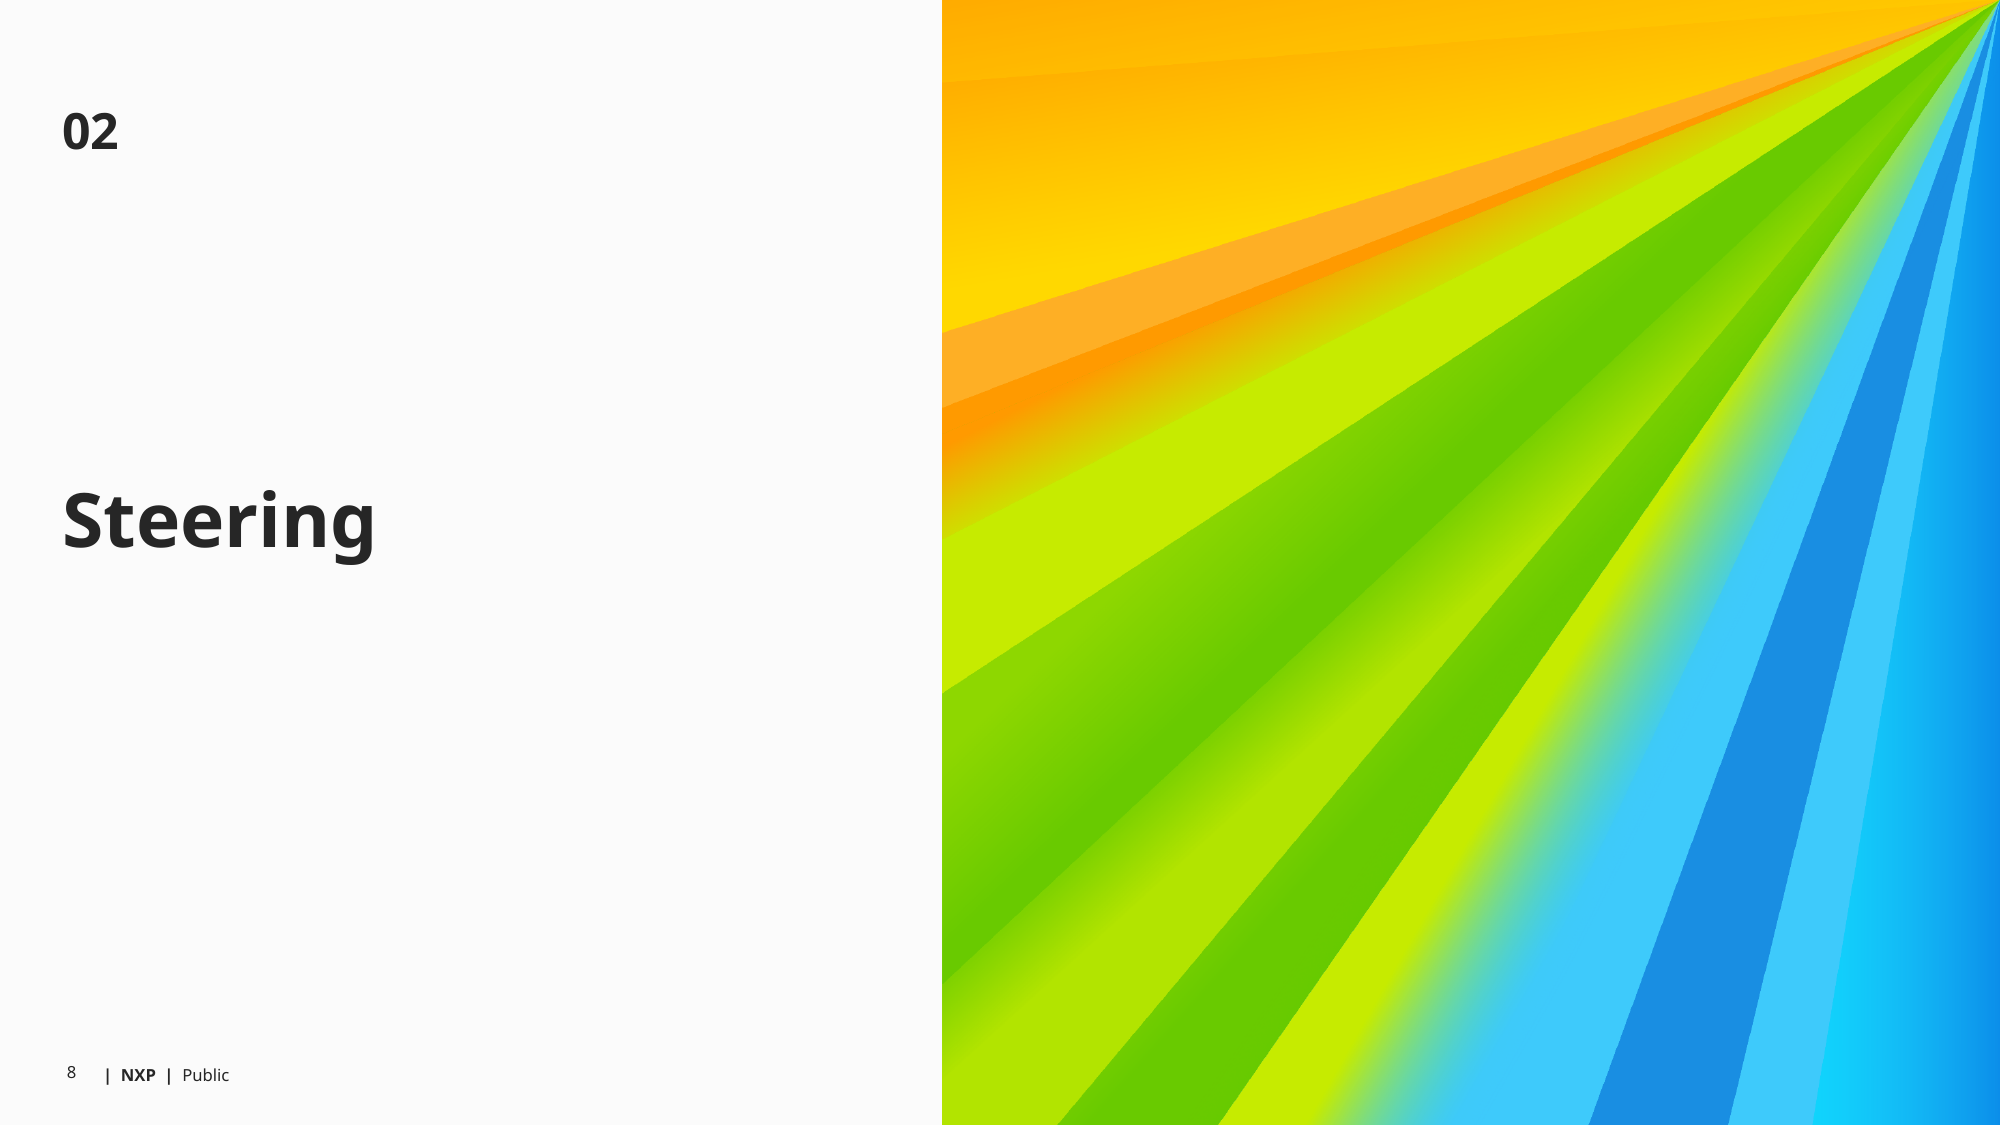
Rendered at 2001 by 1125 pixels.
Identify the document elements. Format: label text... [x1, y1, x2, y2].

list 02 [62, 79, 186, 160]
picture [942, 0, 2000, 1125]
title Steering [62, 173, 757, 563]
